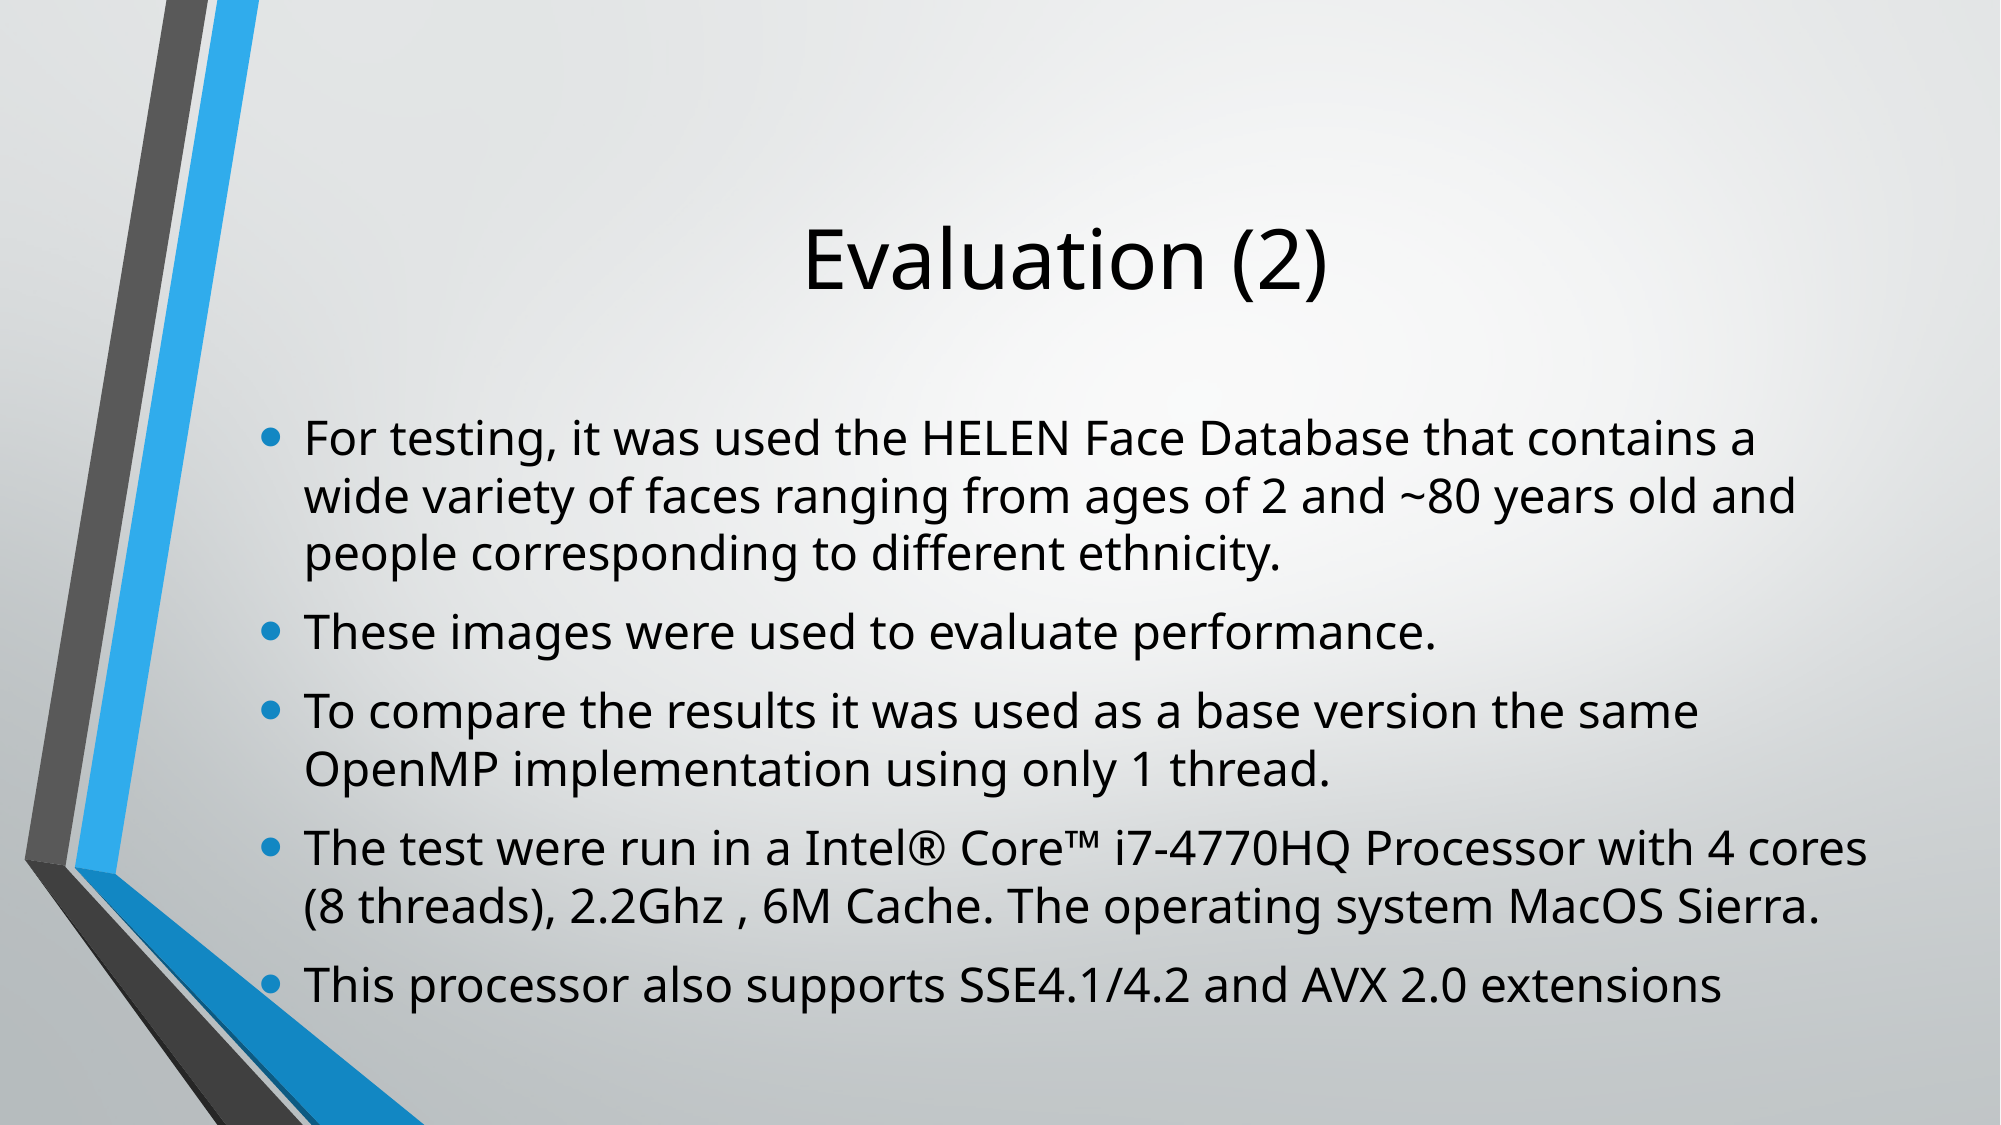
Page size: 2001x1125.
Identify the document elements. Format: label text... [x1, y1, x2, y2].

list For testing, it was used the HELEN Face Database that contains a wide variety of faces ranging from ages of 2 and ~80 years old and people corresponding to different ethnicity. These images were used to evaluate performance. To compare the results it was used as a base version the same OpenMP implementation using only 1 thread. The test were run in a Intel® Core™ i7-4770HQ Processor with 4 cores (8 threads), 2.2Ghz , 6M Cache. The operating system MacOS Sierra. This processor also supports SSE4.1/4.2 and AVX 2.0 extensions [243, 399, 1887, 1041]
title Evaluation (2) [243, 112, 1887, 399]
